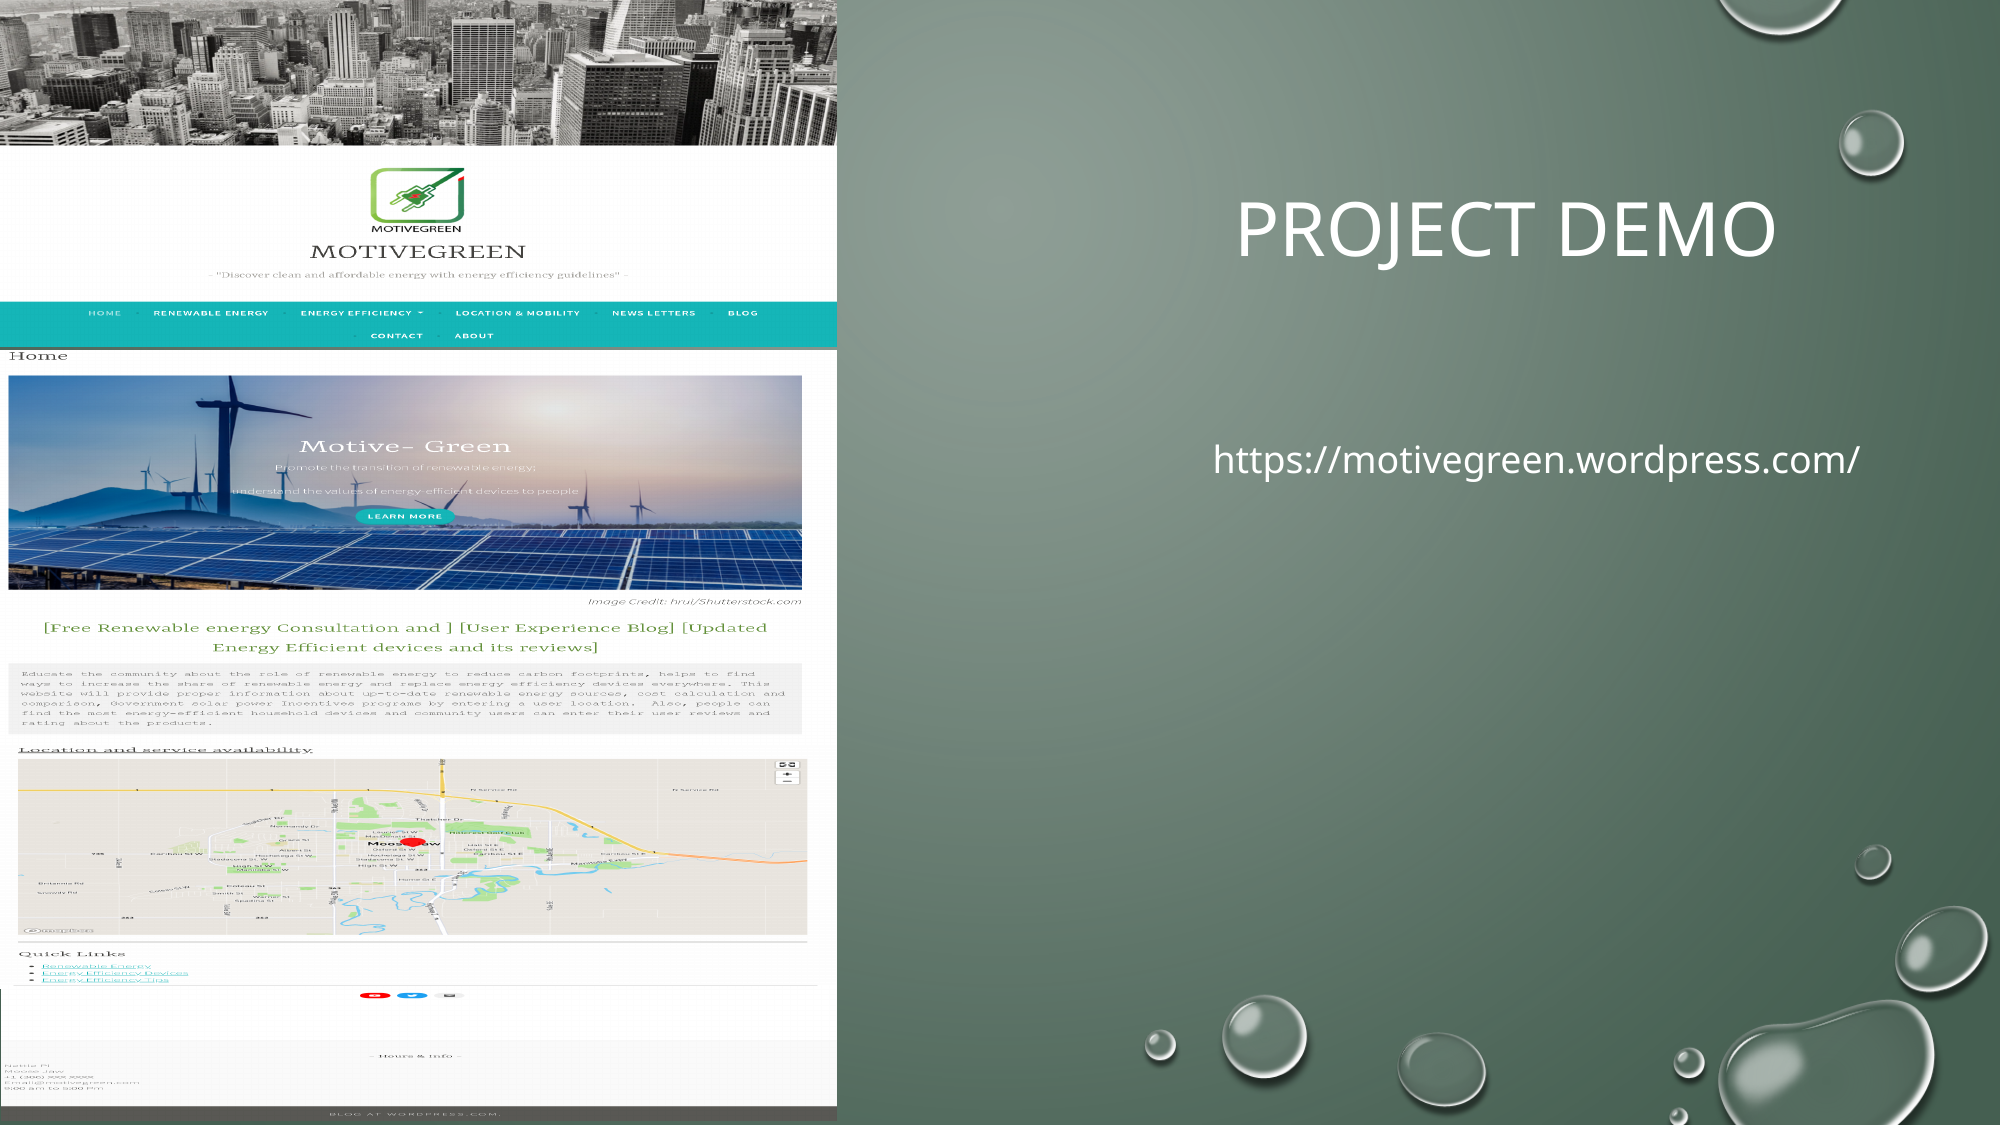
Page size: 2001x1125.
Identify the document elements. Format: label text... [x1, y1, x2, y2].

text_box https://motivegreen.wordpress.com/ [1197, 428, 2000, 489]
picture [0, 0, 2000, 1125]
title Project Demo [1163, 101, 1851, 364]
